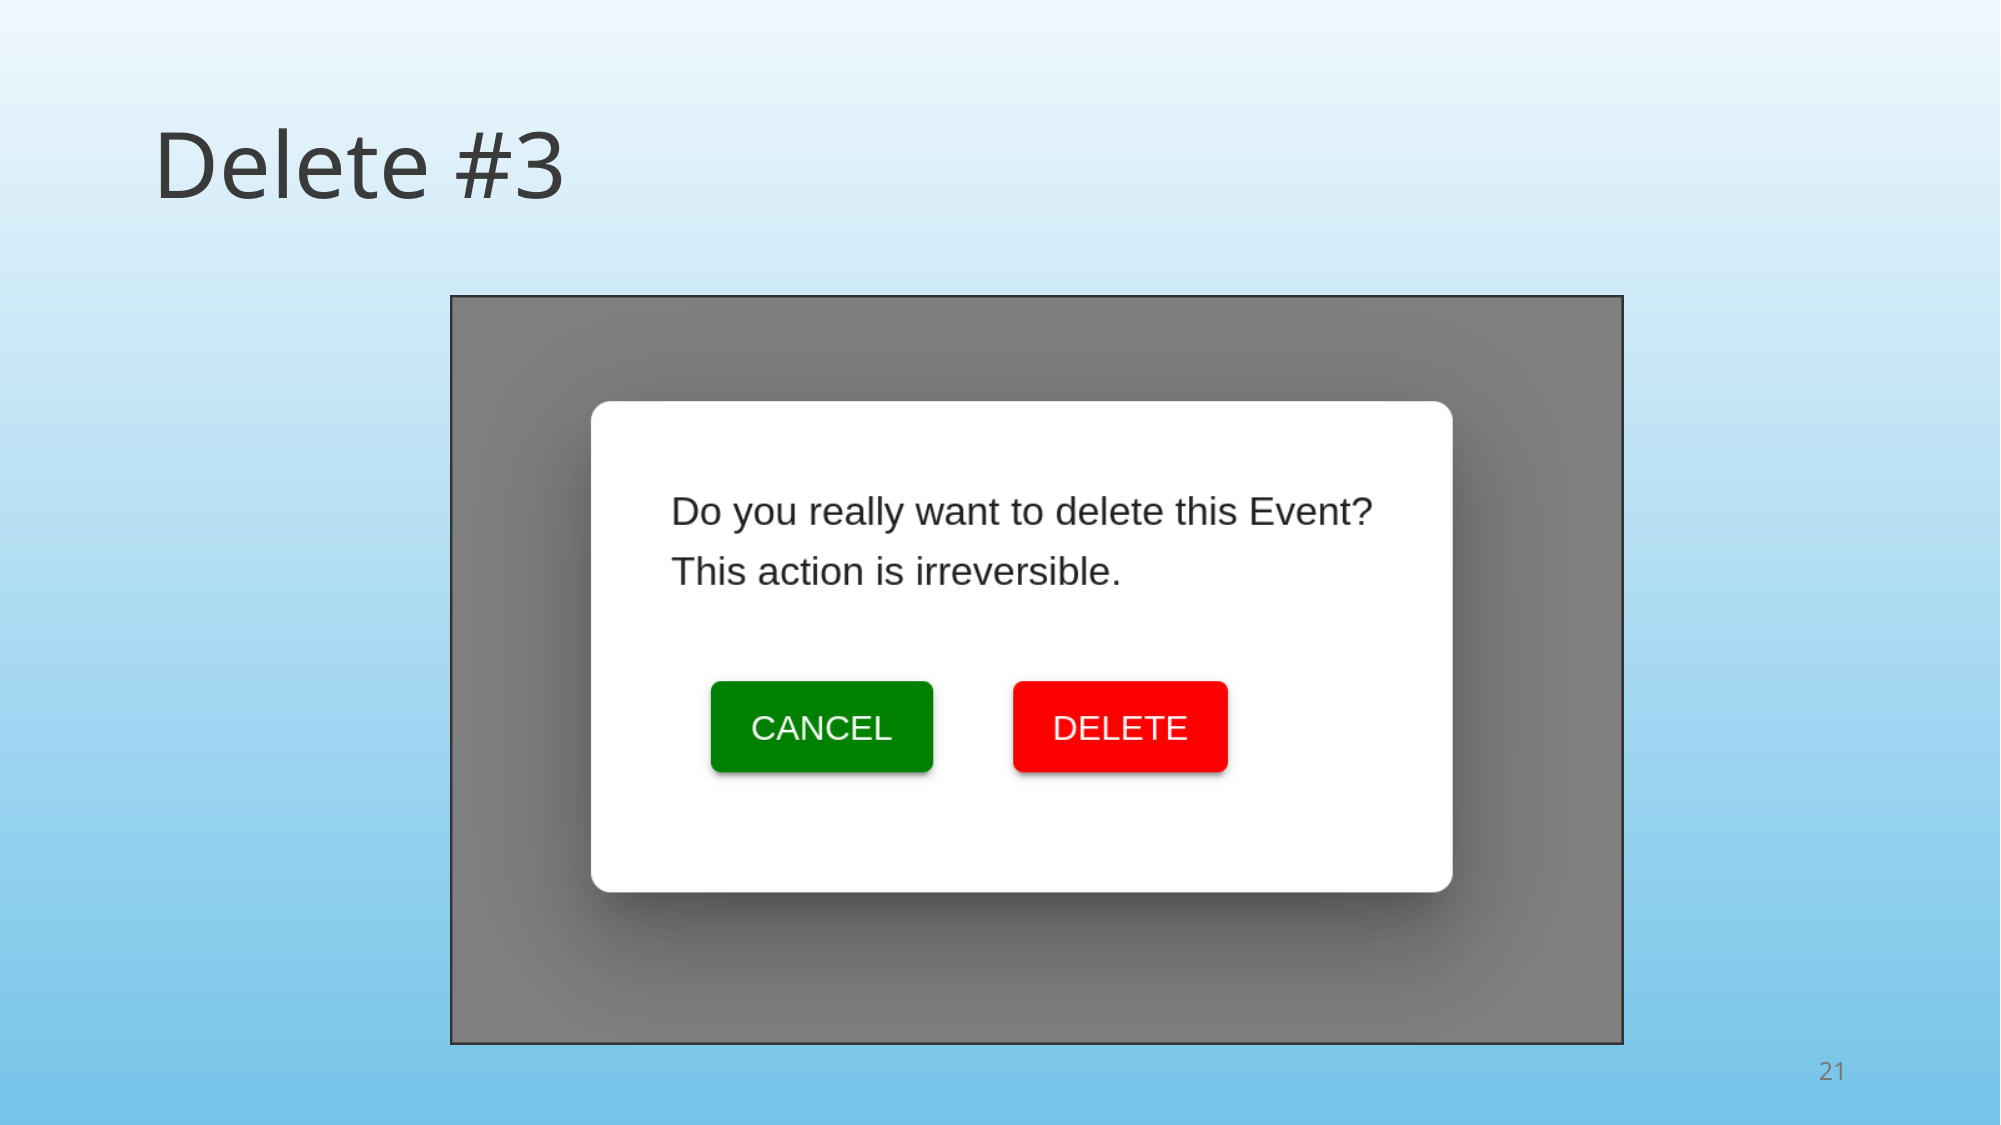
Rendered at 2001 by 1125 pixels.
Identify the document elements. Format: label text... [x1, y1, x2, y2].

slide_number 21 [1412, 1042, 1863, 1103]
title Delete #3 [137, 59, 1863, 278]
picture [449, 294, 1625, 1045]
